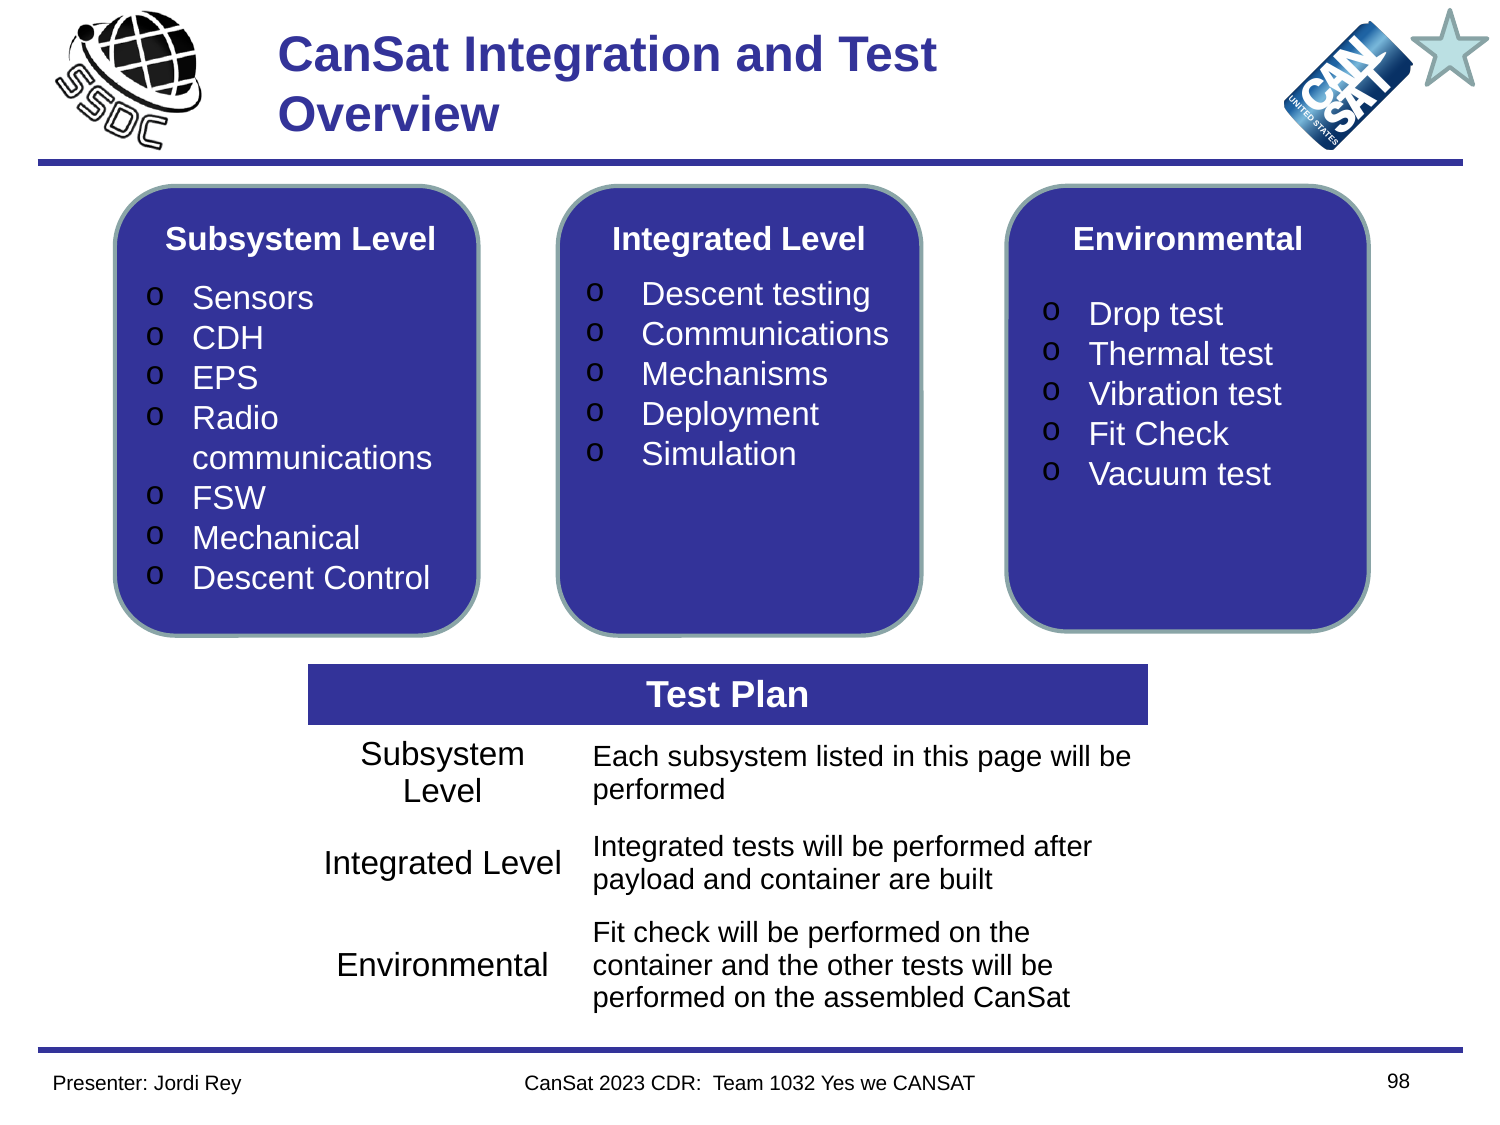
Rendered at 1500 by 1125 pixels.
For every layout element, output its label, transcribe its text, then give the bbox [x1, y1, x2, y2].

text_box [119, 480, 481, 638]
text_box Sensors CDH EPS Radio communications FSW Mechanical Descent Control [17, 268, 458, 604]
text_box Subsystem Level [148, 210, 454, 265]
table_cell Subsystem Level [308, 725, 578, 820]
title CanSat Integration and Test Overview [262, 12, 1150, 150]
text_box [1004, 183, 1371, 634]
footer CanSat 2023 CDR: Team 1032 Yes we CANSAT [450, 1062, 1050, 1103]
text_box [555, 183, 924, 638]
text_box Integrated Level [584, 210, 894, 264]
text_box Drop test​ Thermal test​ Vibration test​ Fit Check​ Vacuum test [1026, 284, 1477, 500]
slide_number 98 [1312, 1059, 1425, 1100]
text_box [1412, 9, 1488, 85]
table_cell Integrated tests will be performed after payload and container are built [578, 820, 1148, 905]
text_box Environmental [1055, 210, 1322, 265]
table_cell Environmental [308, 905, 578, 1025]
table_cell Integrated Level [308, 820, 578, 905]
picture [1284, 21, 1413, 150]
table_header Test Plan [308, 664, 1148, 725]
table_cell Each subsystem listed in this page will be performed [578, 725, 1148, 820]
table_cell Fit check will be performed on the container and the other tests will be performed on the assembled CanSat [578, 905, 1148, 1025]
picture [10, 7, 263, 153]
text_box Presenter: Jordi Rey [37, 1062, 413, 1103]
text_box Descent testing Communications Mechanisms Deployment Simulation [457, 264, 908, 480]
text_box [112, 183, 481, 268]
